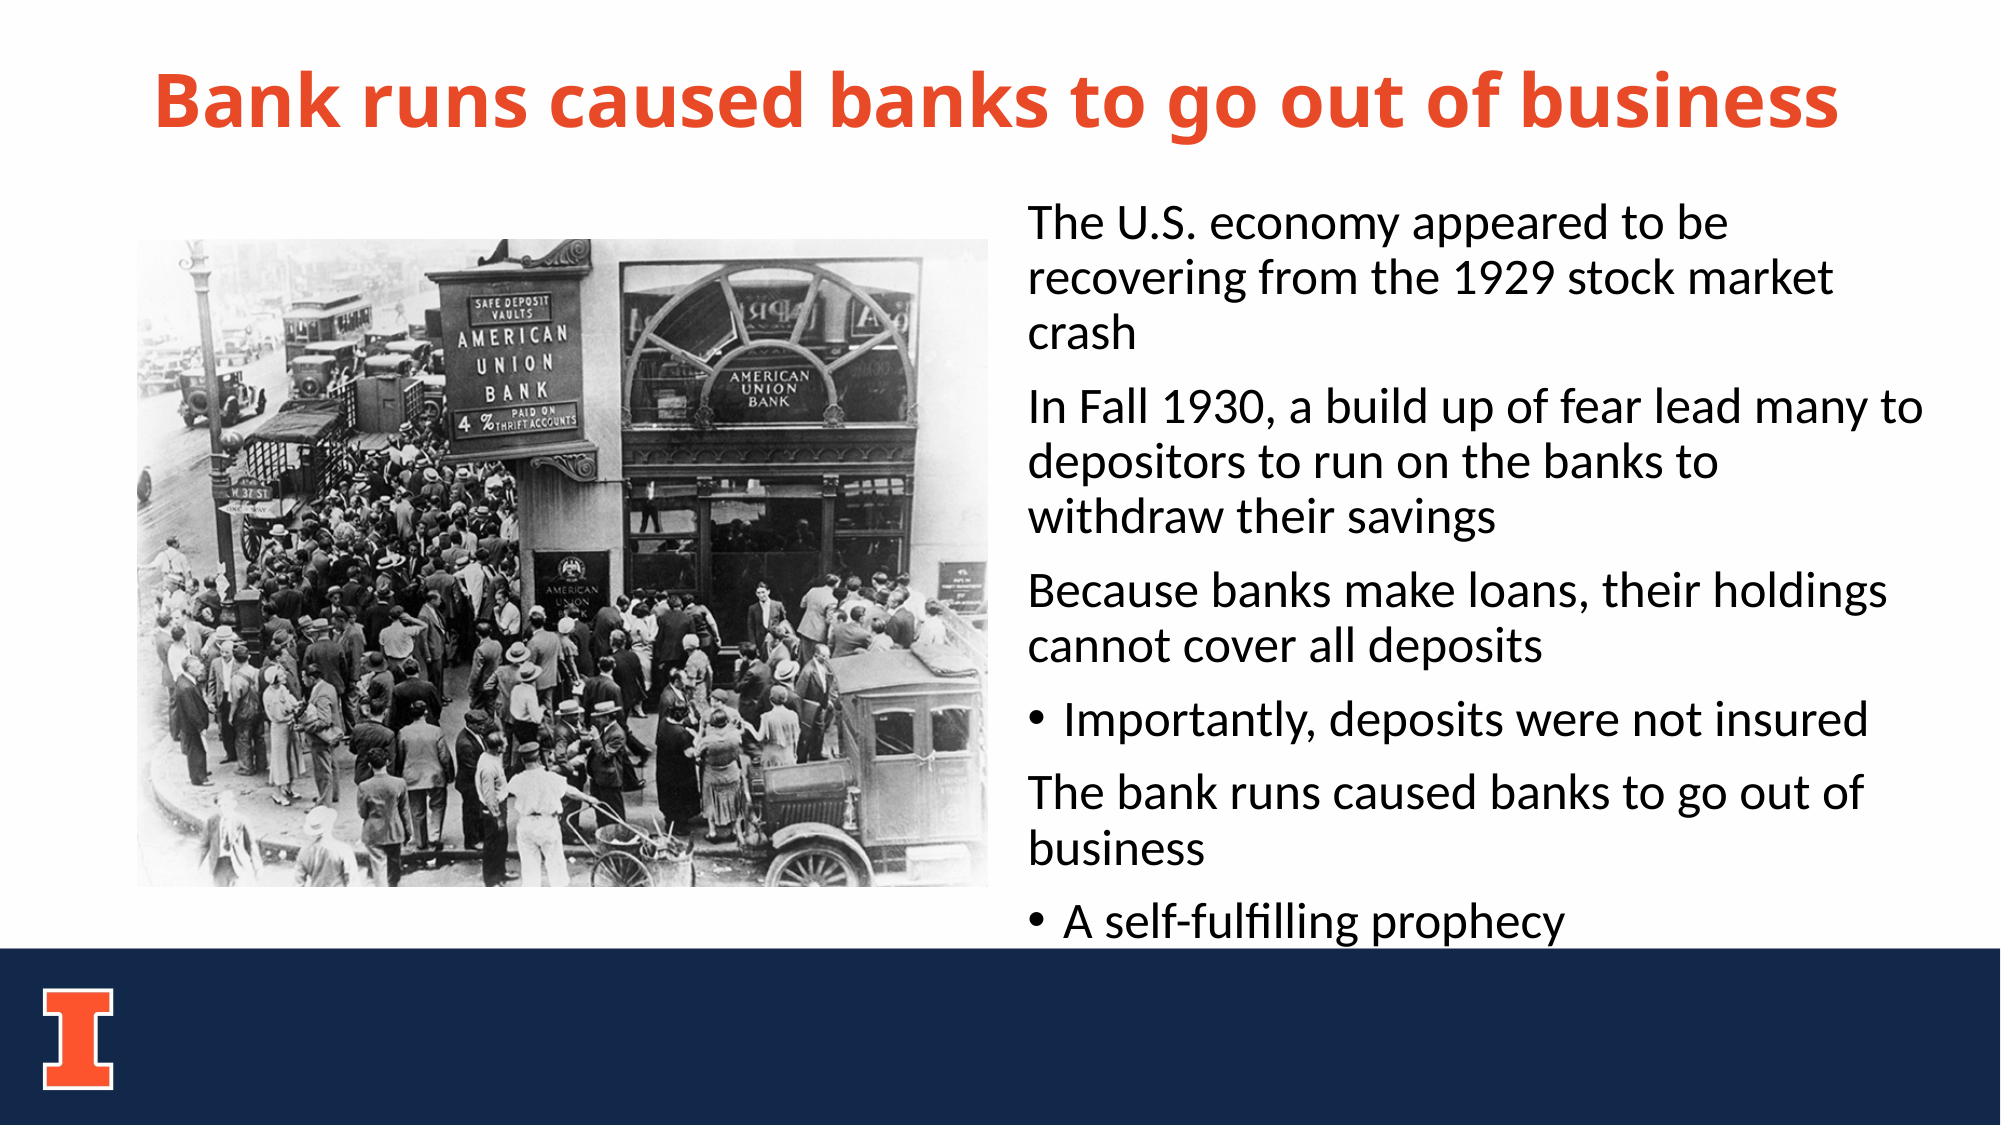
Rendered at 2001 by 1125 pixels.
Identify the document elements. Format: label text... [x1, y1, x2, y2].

title Bank runs caused banks to go out of business [137, 56, 1863, 155]
picture [0, 0, 2001, 1125]
list The U.S. economy appeared to be recovering from the 1929 stock market crash In Fall 1930, a build up of fear lead many to depositors to run on the banks to withdraw their savings Because banks make loans, their holdings cannot cover all deposits Importantly, deposits were not insured The bank runs caused banks to go out of business A self-fulfilling prophecy [1012, 187, 1943, 961]
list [137, 239, 988, 887]
